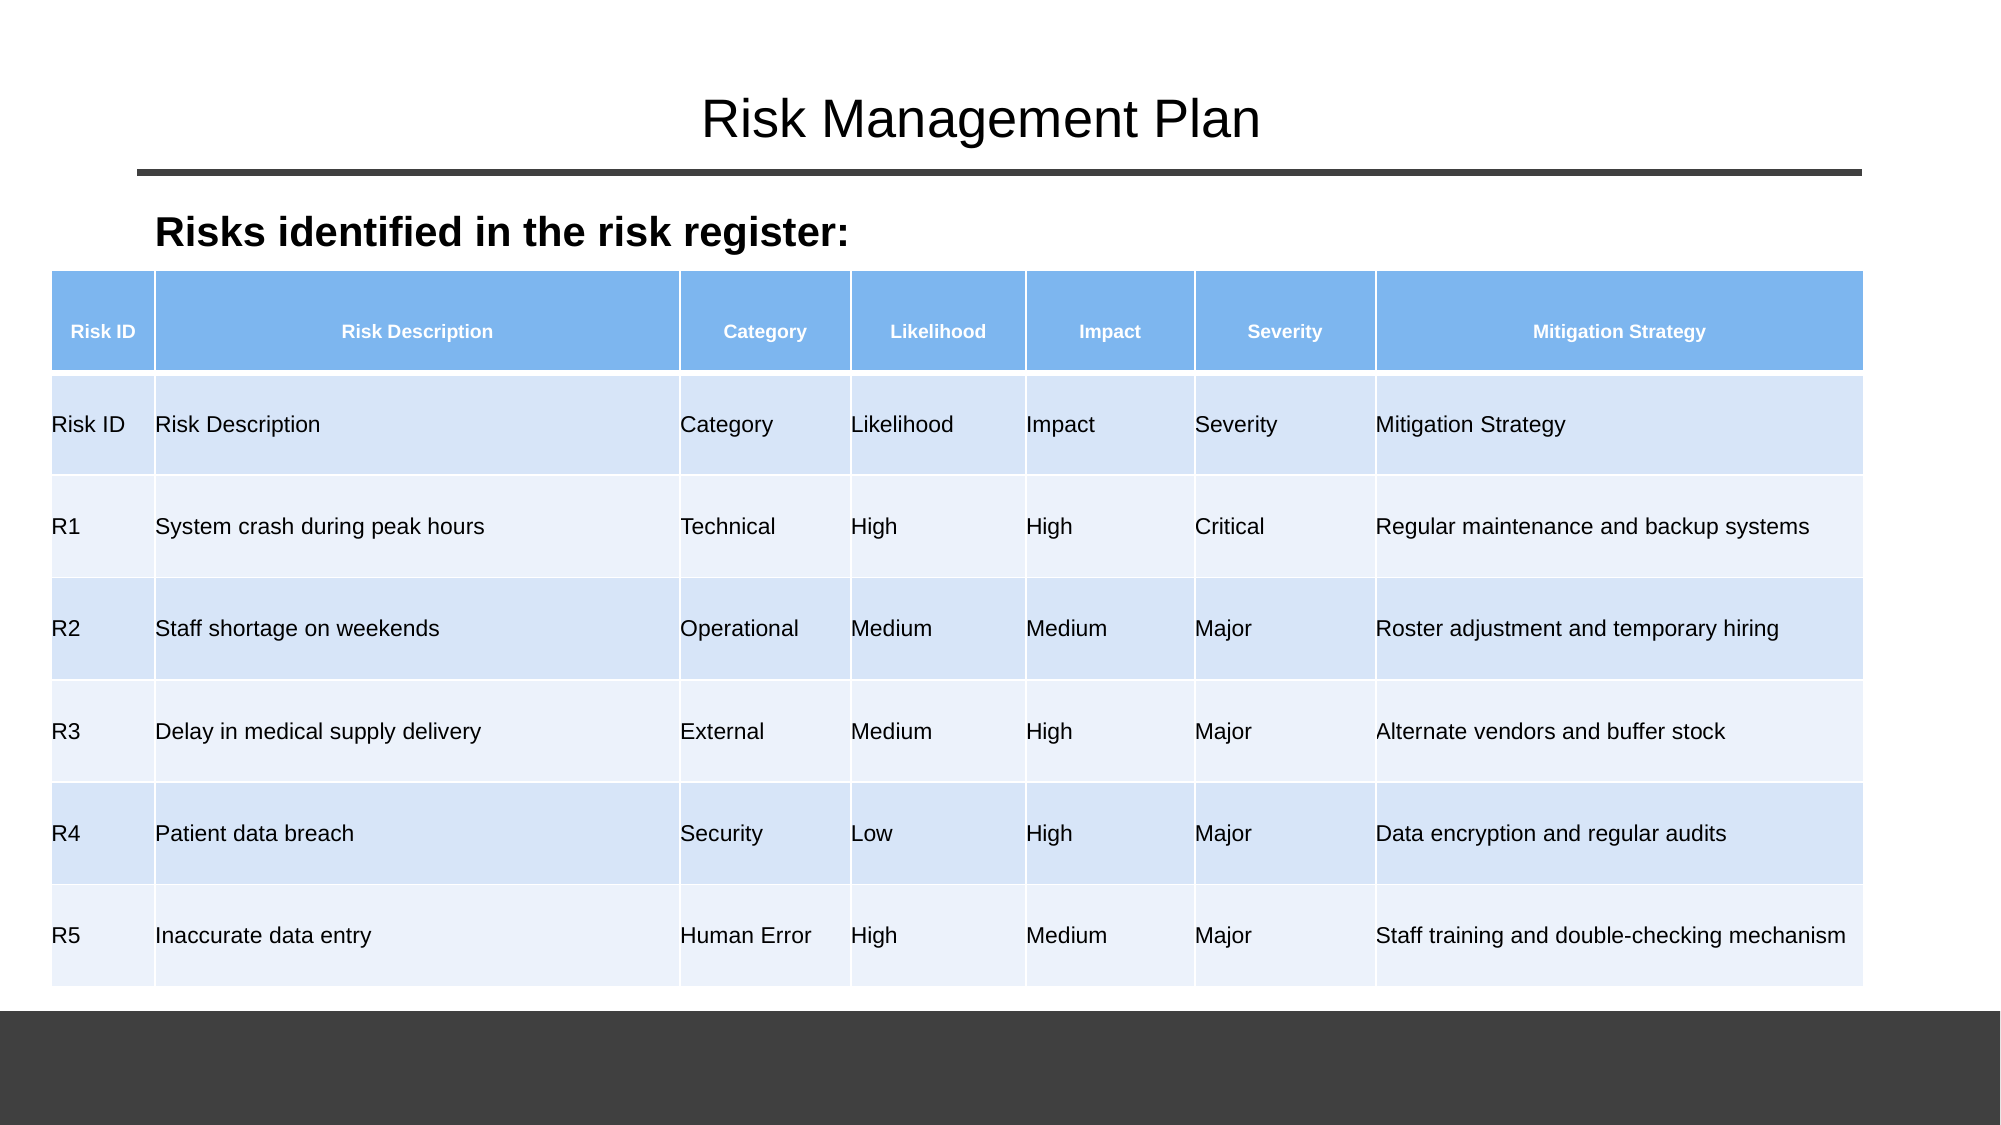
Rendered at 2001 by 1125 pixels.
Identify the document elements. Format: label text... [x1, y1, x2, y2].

table_cell Roster adjustment and temporary hiring [1377, 578, 1863, 679]
table_cell Major [1196, 681, 1375, 781]
table_cell Staff training and double-checking mechanism [1377, 885, 1863, 986]
table_cell Alternate vendors and buffer stock [1377, 681, 1863, 781]
table_cell R4 [52, 783, 154, 884]
table_cell Patient data breach [156, 783, 679, 884]
table_cell Major [1196, 783, 1375, 884]
table_cell Inaccurate data entry [156, 885, 679, 986]
table_header Category [681, 271, 850, 370]
table_cell Severity [1196, 376, 1375, 474]
table_cell High [1027, 681, 1194, 781]
table_cell Medium [1027, 578, 1194, 679]
table_cell Critical [1196, 476, 1375, 577]
table_cell R5 [52, 885, 154, 986]
table_cell Operational [681, 578, 850, 679]
table_cell Security [681, 783, 850, 884]
table_cell Staff shortage on weekends [156, 578, 679, 679]
title Risk Management Plan [119, 59, 1845, 173]
table_cell R2 [52, 578, 154, 679]
table_header Mitigation Strategy [1377, 271, 1863, 370]
table_header Risk Description [156, 271, 679, 370]
table_header Risk ID [52, 271, 154, 370]
table_cell R3 [52, 681, 154, 781]
table_cell Medium [852, 578, 1025, 679]
table_cell Major [1196, 885, 1375, 986]
table_cell Risk ID [52, 376, 154, 474]
table_cell System crash during peak hours [156, 476, 679, 577]
table_cell Major [1196, 578, 1375, 679]
table_cell Low [852, 783, 1025, 884]
table_header Likelihood [852, 271, 1025, 370]
table_cell Impact [1027, 376, 1194, 474]
table_cell Medium [852, 681, 1025, 781]
table_cell High [852, 885, 1025, 986]
table_cell R1 [52, 476, 154, 577]
table_cell Mitigation Strategy [1377, 376, 1863, 474]
table_cell Technical [681, 476, 850, 577]
table_cell High [852, 476, 1025, 577]
table_cell Risk Description [156, 376, 679, 474]
table_cell Delay in medical supply delivery [156, 681, 679, 781]
table_cell Category [681, 376, 850, 474]
list Risks identified in the risk register: [139, 197, 1866, 271]
table_cell High [1027, 783, 1194, 884]
table_header Severity [1196, 271, 1375, 370]
table_cell External [681, 681, 850, 781]
table_header Impact [1027, 271, 1194, 370]
table_cell Human Error [681, 885, 850, 986]
table_cell High [1027, 476, 1194, 577]
table_cell Data encryption and regular audits [1377, 783, 1863, 884]
table_cell Medium [1027, 885, 1194, 986]
table_cell Regular maintenance and backup systems [1377, 476, 1863, 577]
table_cell Likelihood [852, 376, 1025, 474]
